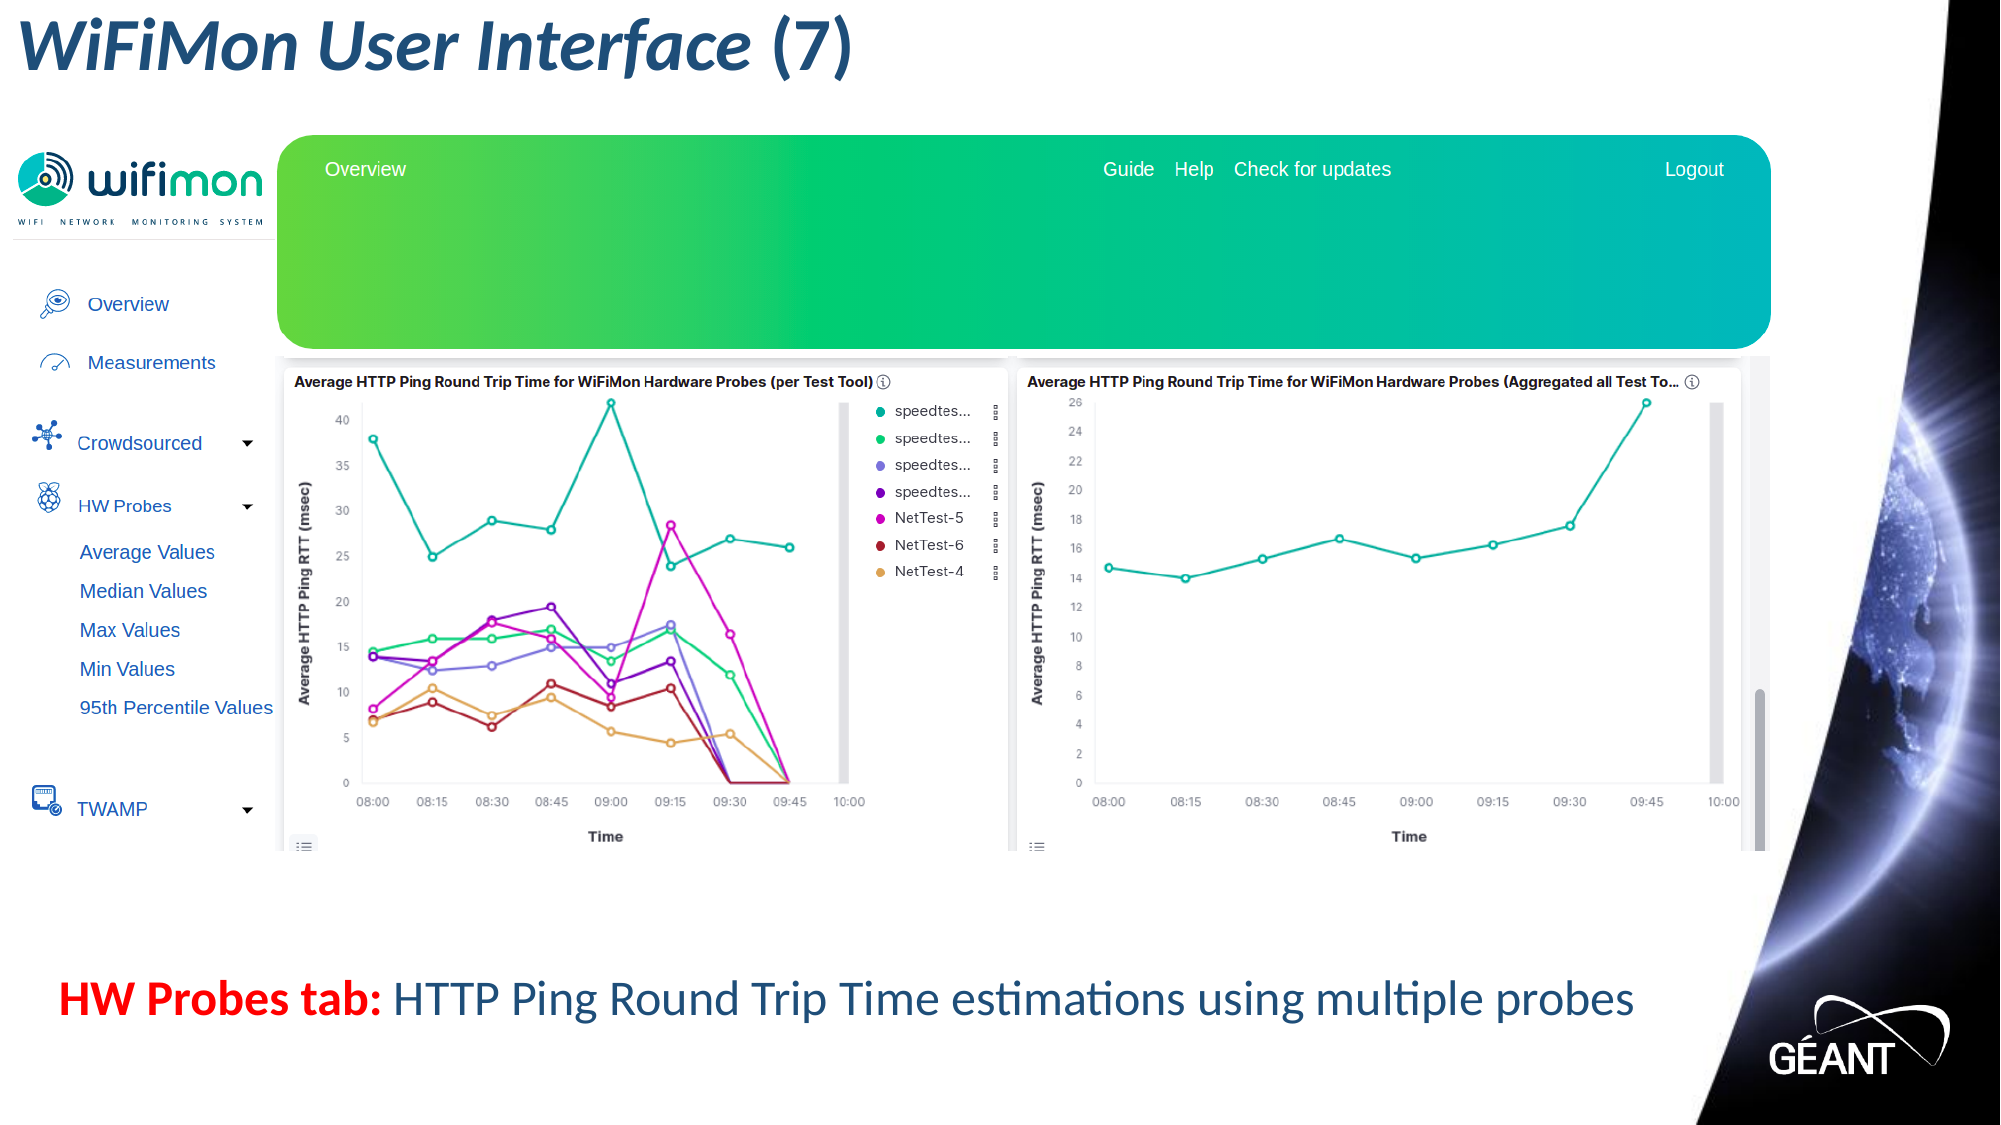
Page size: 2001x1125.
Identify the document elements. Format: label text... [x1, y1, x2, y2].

picture [13, 0, 2000, 1125]
text_box HW Probes tab: HTTP Ping Round Trip Time estimations using multiple probes [35, 965, 1694, 1032]
title WiFiMon User Interface (7) [1, 10, 1625, 82]
